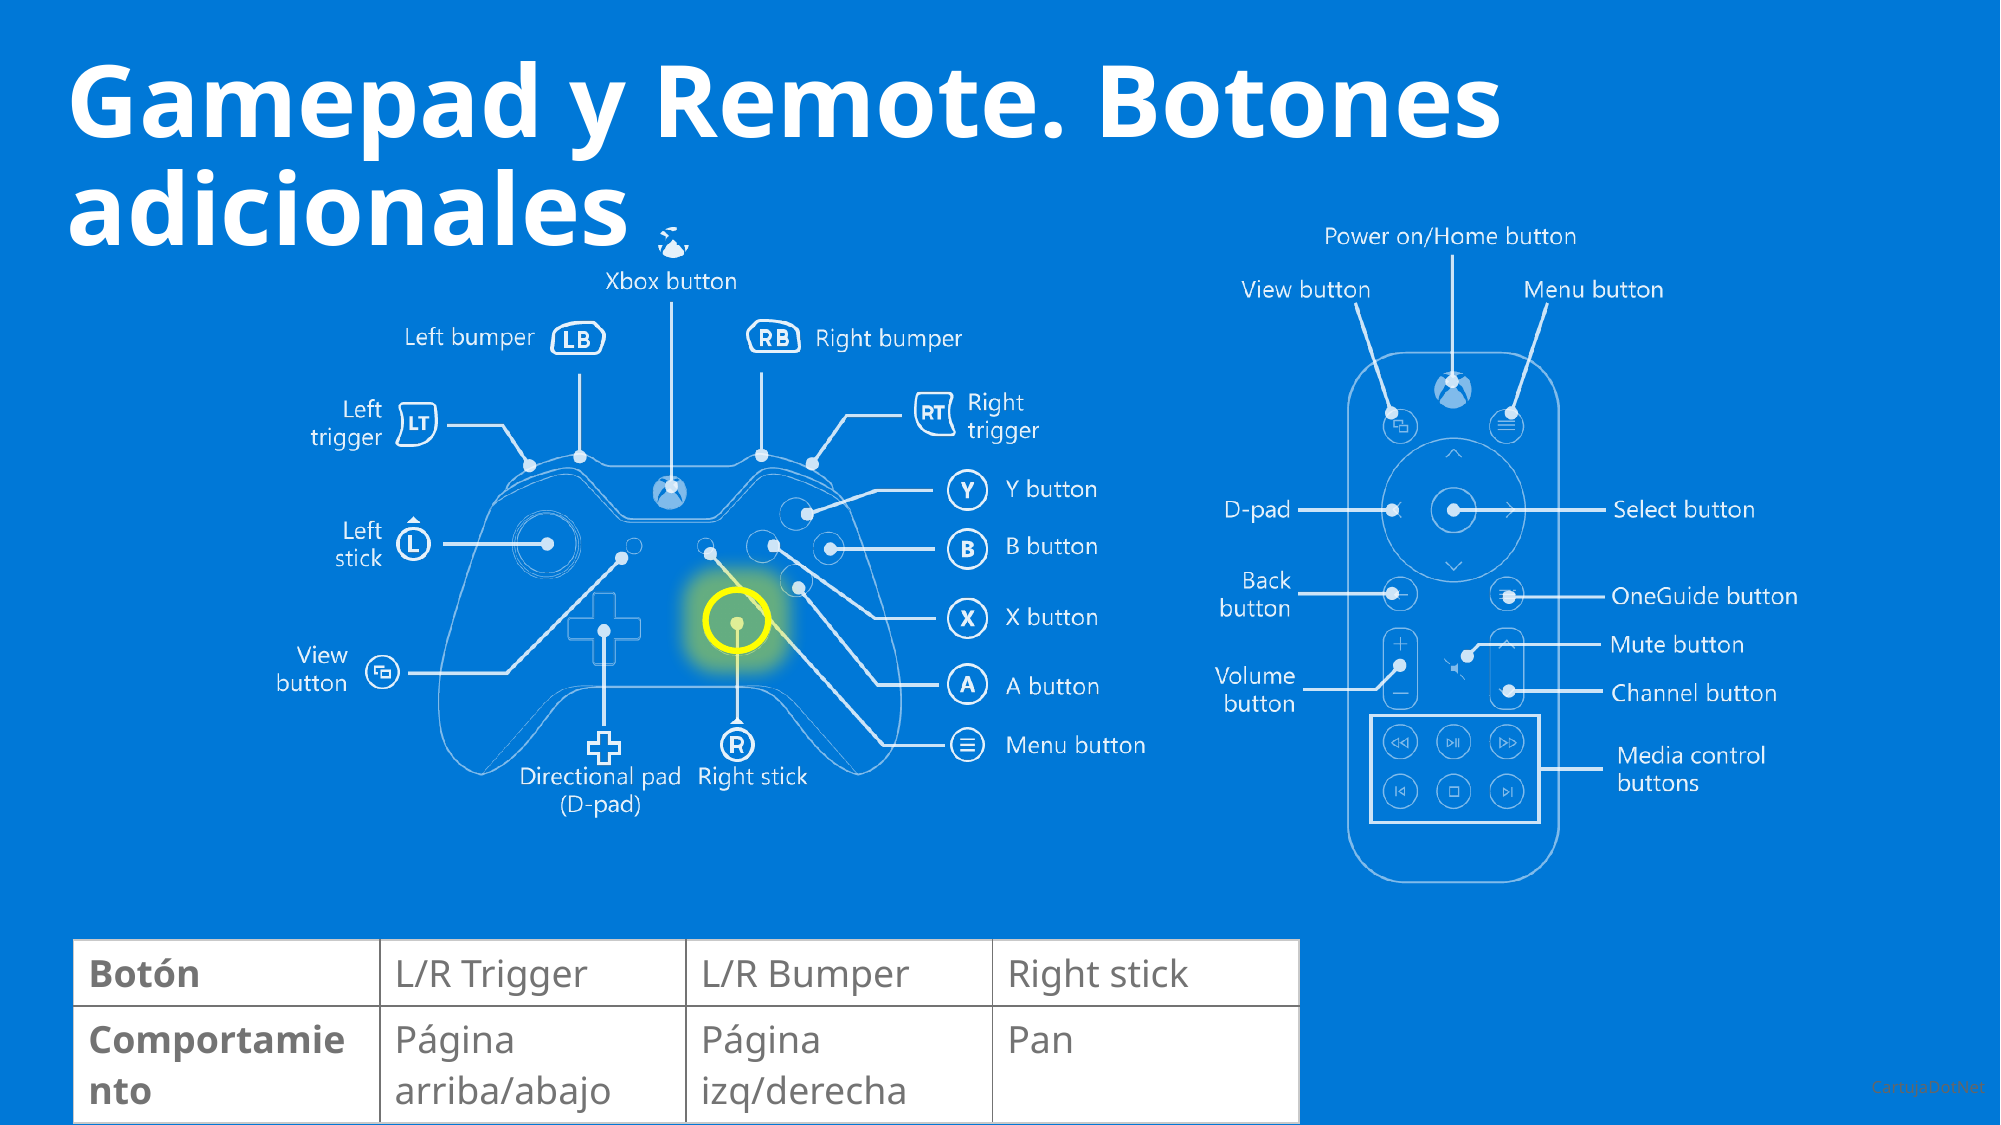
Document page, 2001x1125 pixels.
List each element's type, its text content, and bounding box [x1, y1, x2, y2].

table_cell Página arriba/abajo [381, 1030, 685, 1122]
picture [169, 95, 1831, 1030]
table_cell Pan [993, 1030, 1298, 1122]
table_header Botón [74, 941, 169, 1005]
table_cell Página izq/derecha [687, 1030, 992, 1122]
table_cell Comportamiento [74, 1007, 379, 1122]
title Gamepad y Remote. Botones adicionalesInputs [44, 33, 1956, 195]
